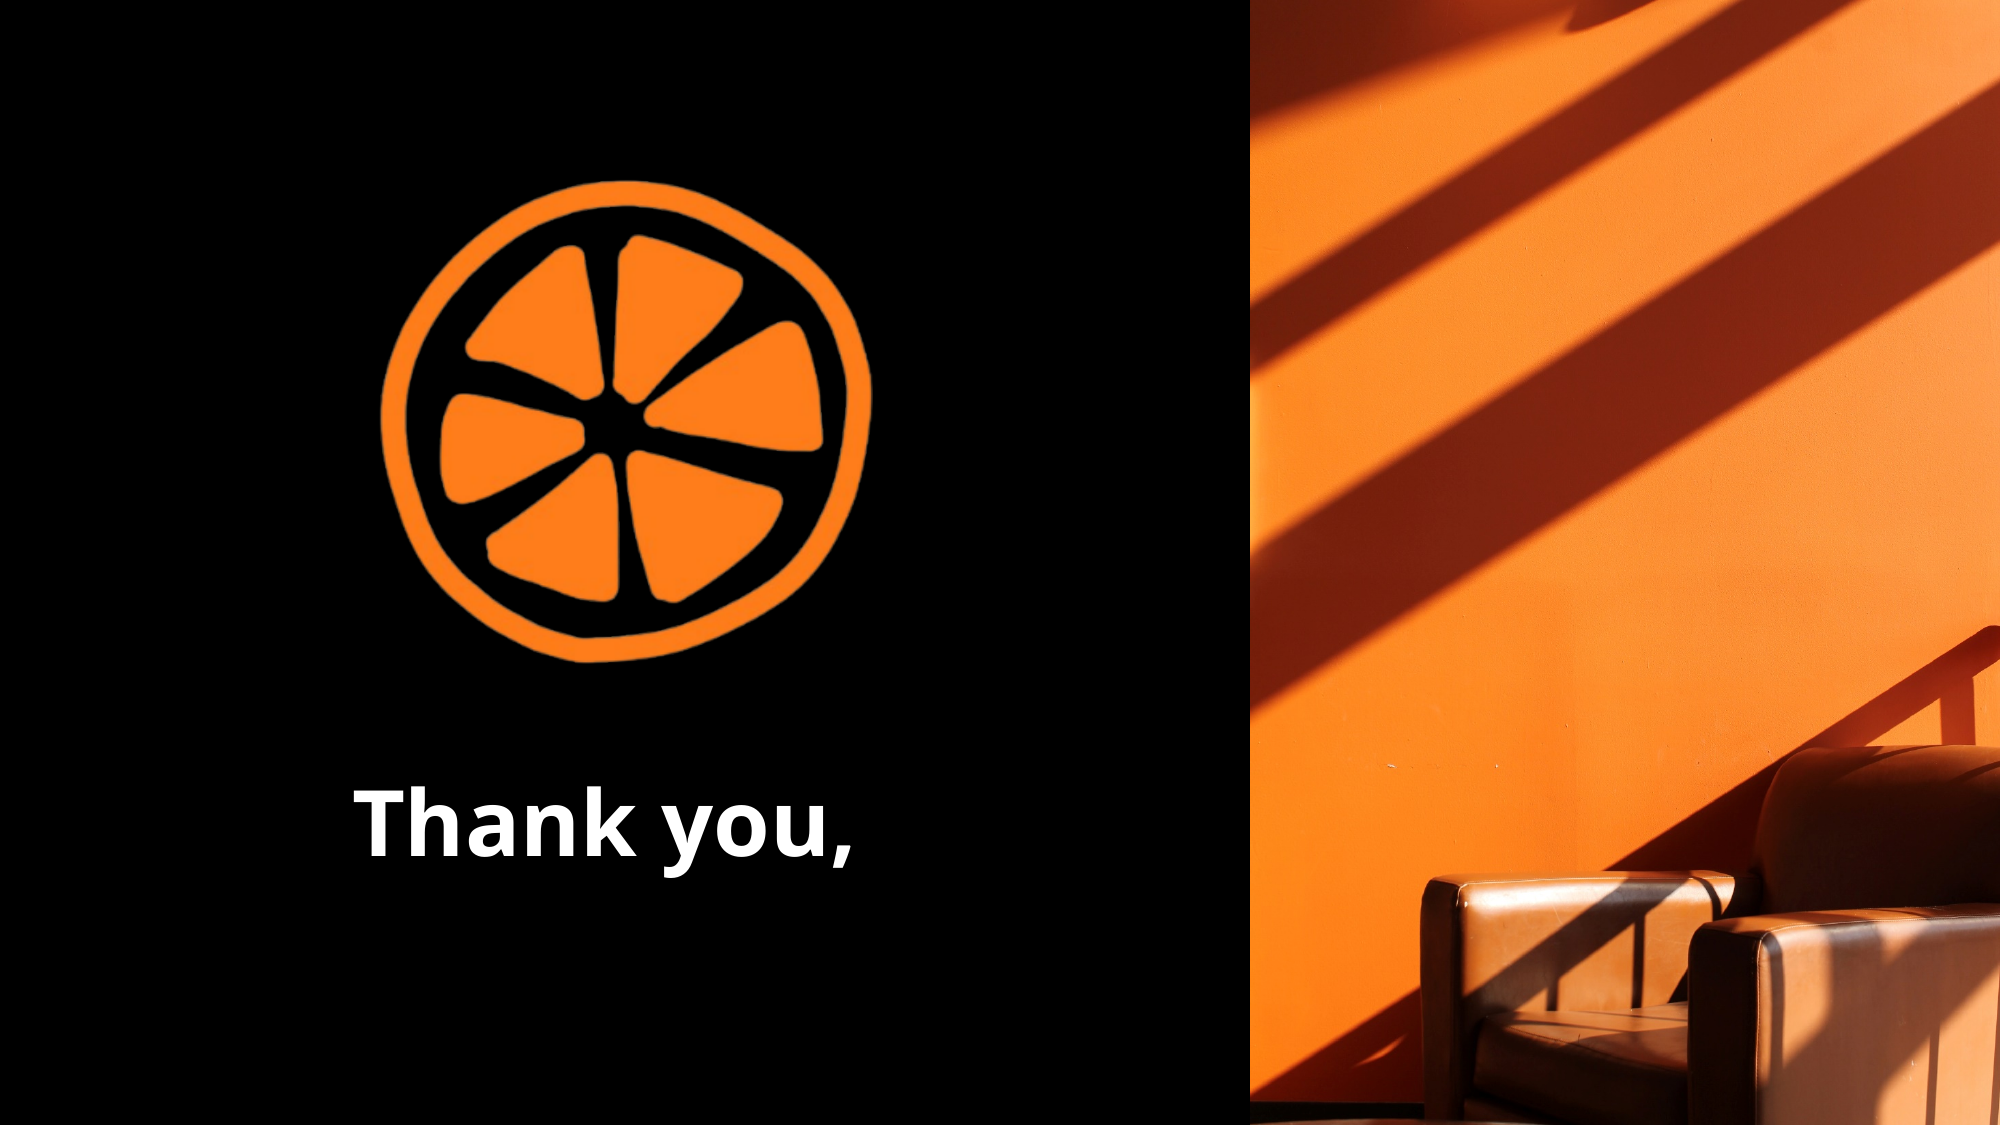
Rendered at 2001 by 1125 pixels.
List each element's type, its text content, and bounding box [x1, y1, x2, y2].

text_box Thank you, [148, 749, 1062, 890]
picture [373, 169, 873, 669]
picture [1249, 0, 2000, 1125]
